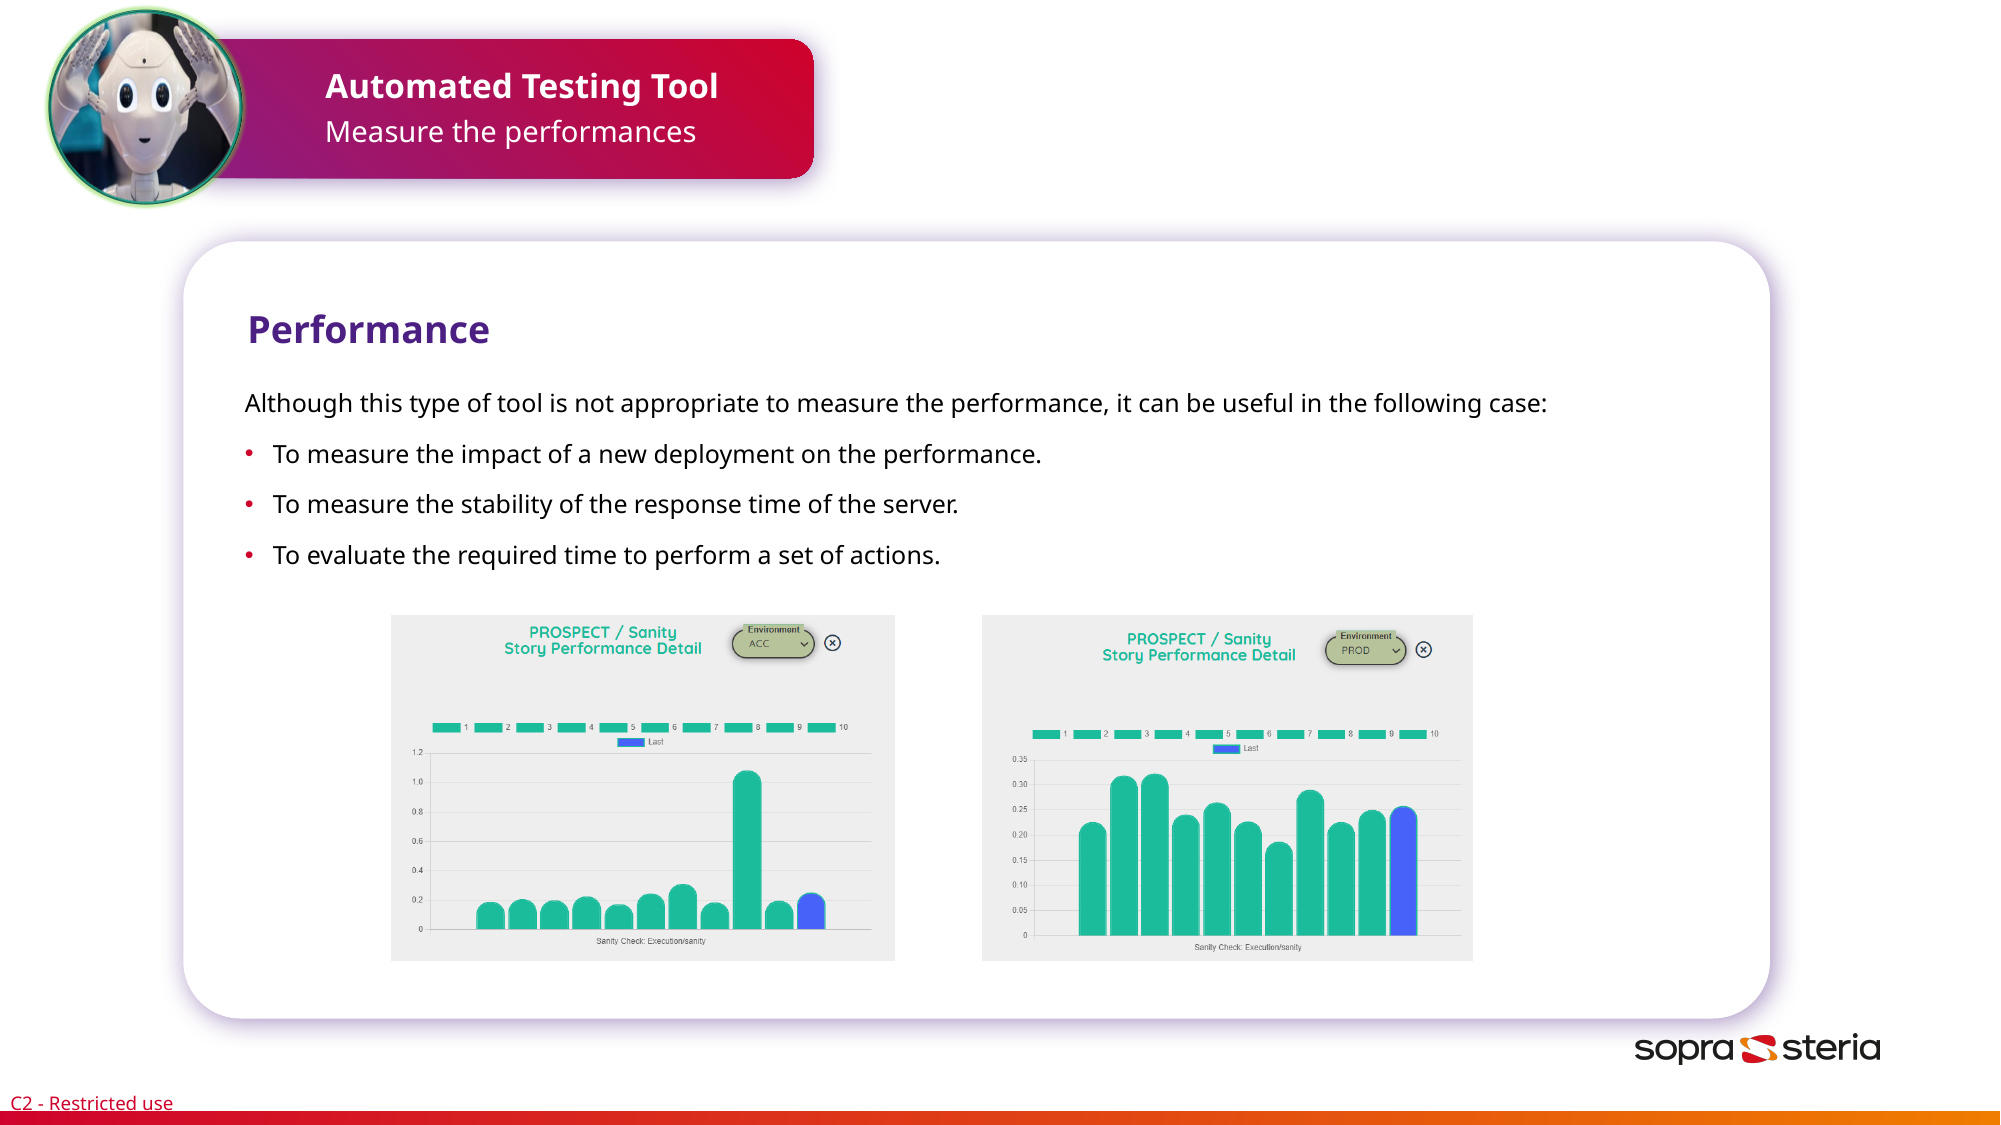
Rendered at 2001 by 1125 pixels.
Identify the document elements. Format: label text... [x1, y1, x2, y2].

picture [982, 615, 1473, 961]
text_box [182, 240, 1772, 1020]
text_box Performance [232, 298, 1026, 360]
text_box Although this type of tool is not appropriate to measure the performance, it can be useful in the following case: To measure the impact of a new deployment on the performance. To measure the stability of the response time of the server. To evaluate the required time to perform a set of actions. [229, 380, 1689, 630]
text_box Automated Testing Tool [310, 58, 804, 106]
picture [41, 2, 250, 212]
text_box Measure the performances [310, 106, 814, 168]
text_box [250, 38, 815, 180]
picture [1635, 1033, 1880, 1065]
picture [391, 615, 895, 961]
